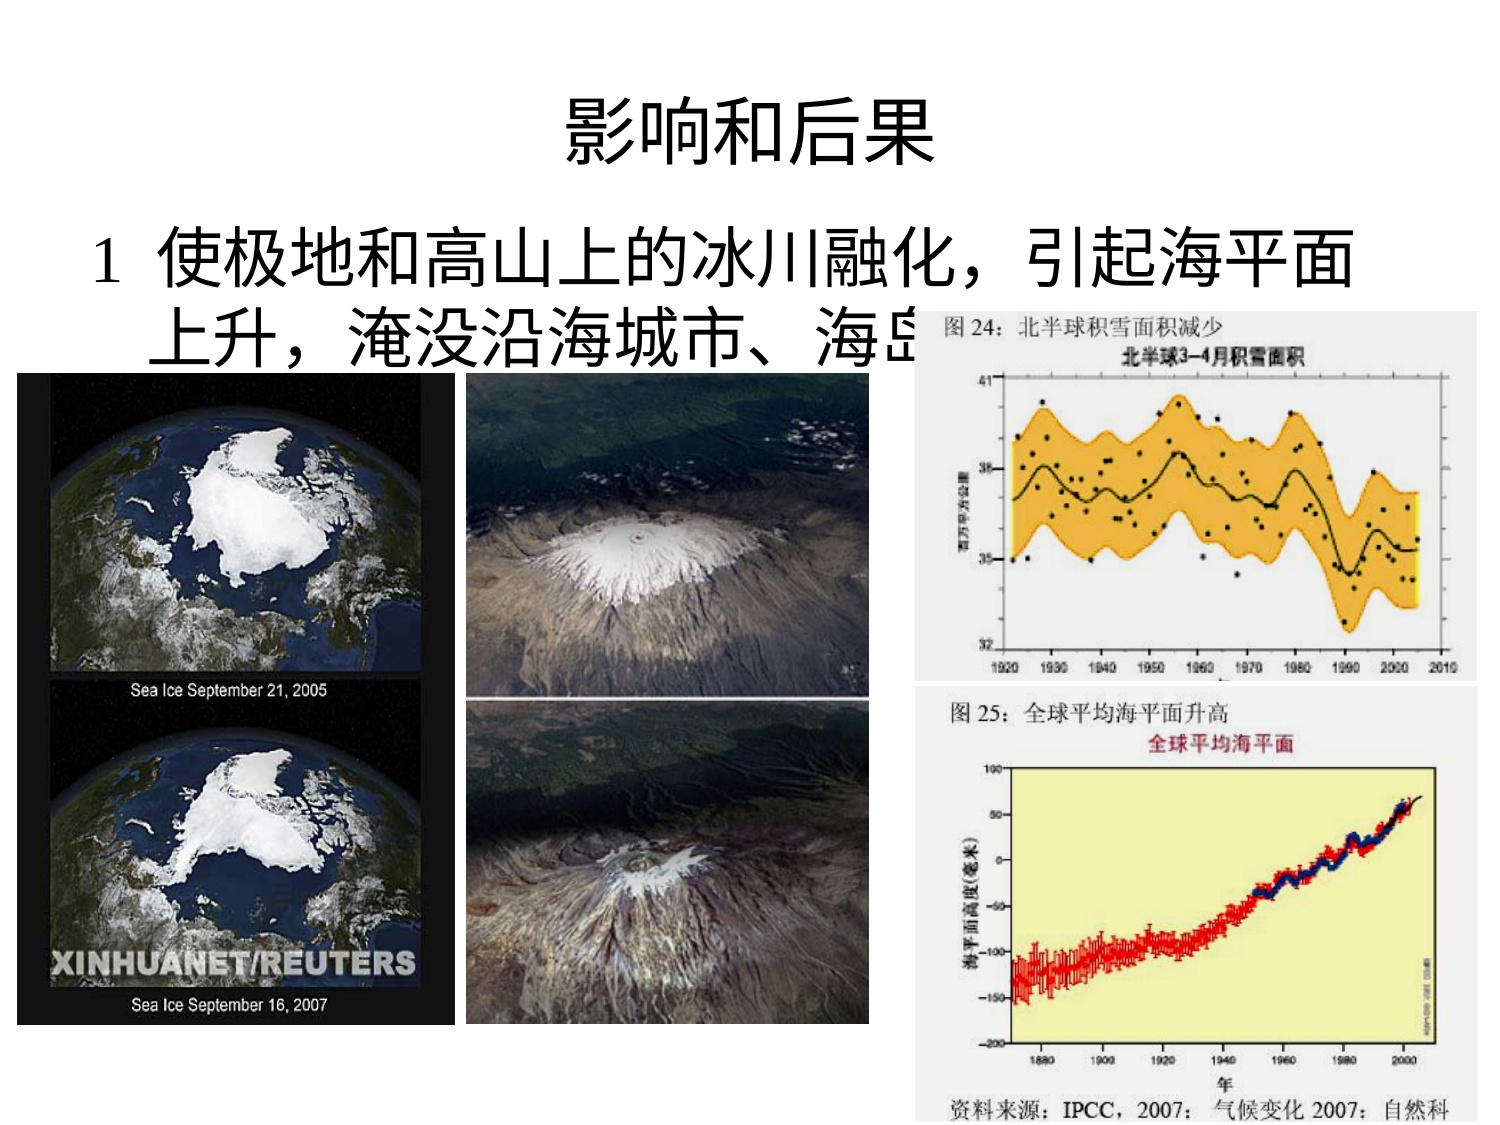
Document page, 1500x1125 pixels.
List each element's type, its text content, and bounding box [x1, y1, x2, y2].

picture [17, 373, 455, 1025]
list 1 使极地和高山上的冰川融化，引起海平面上升，淹没沿海城市、海岛。 [75, 208, 1425, 963]
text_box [914, 311, 1479, 1122]
picture [466, 373, 869, 1024]
title 影响和后果 [75, 75, 1425, 185]
